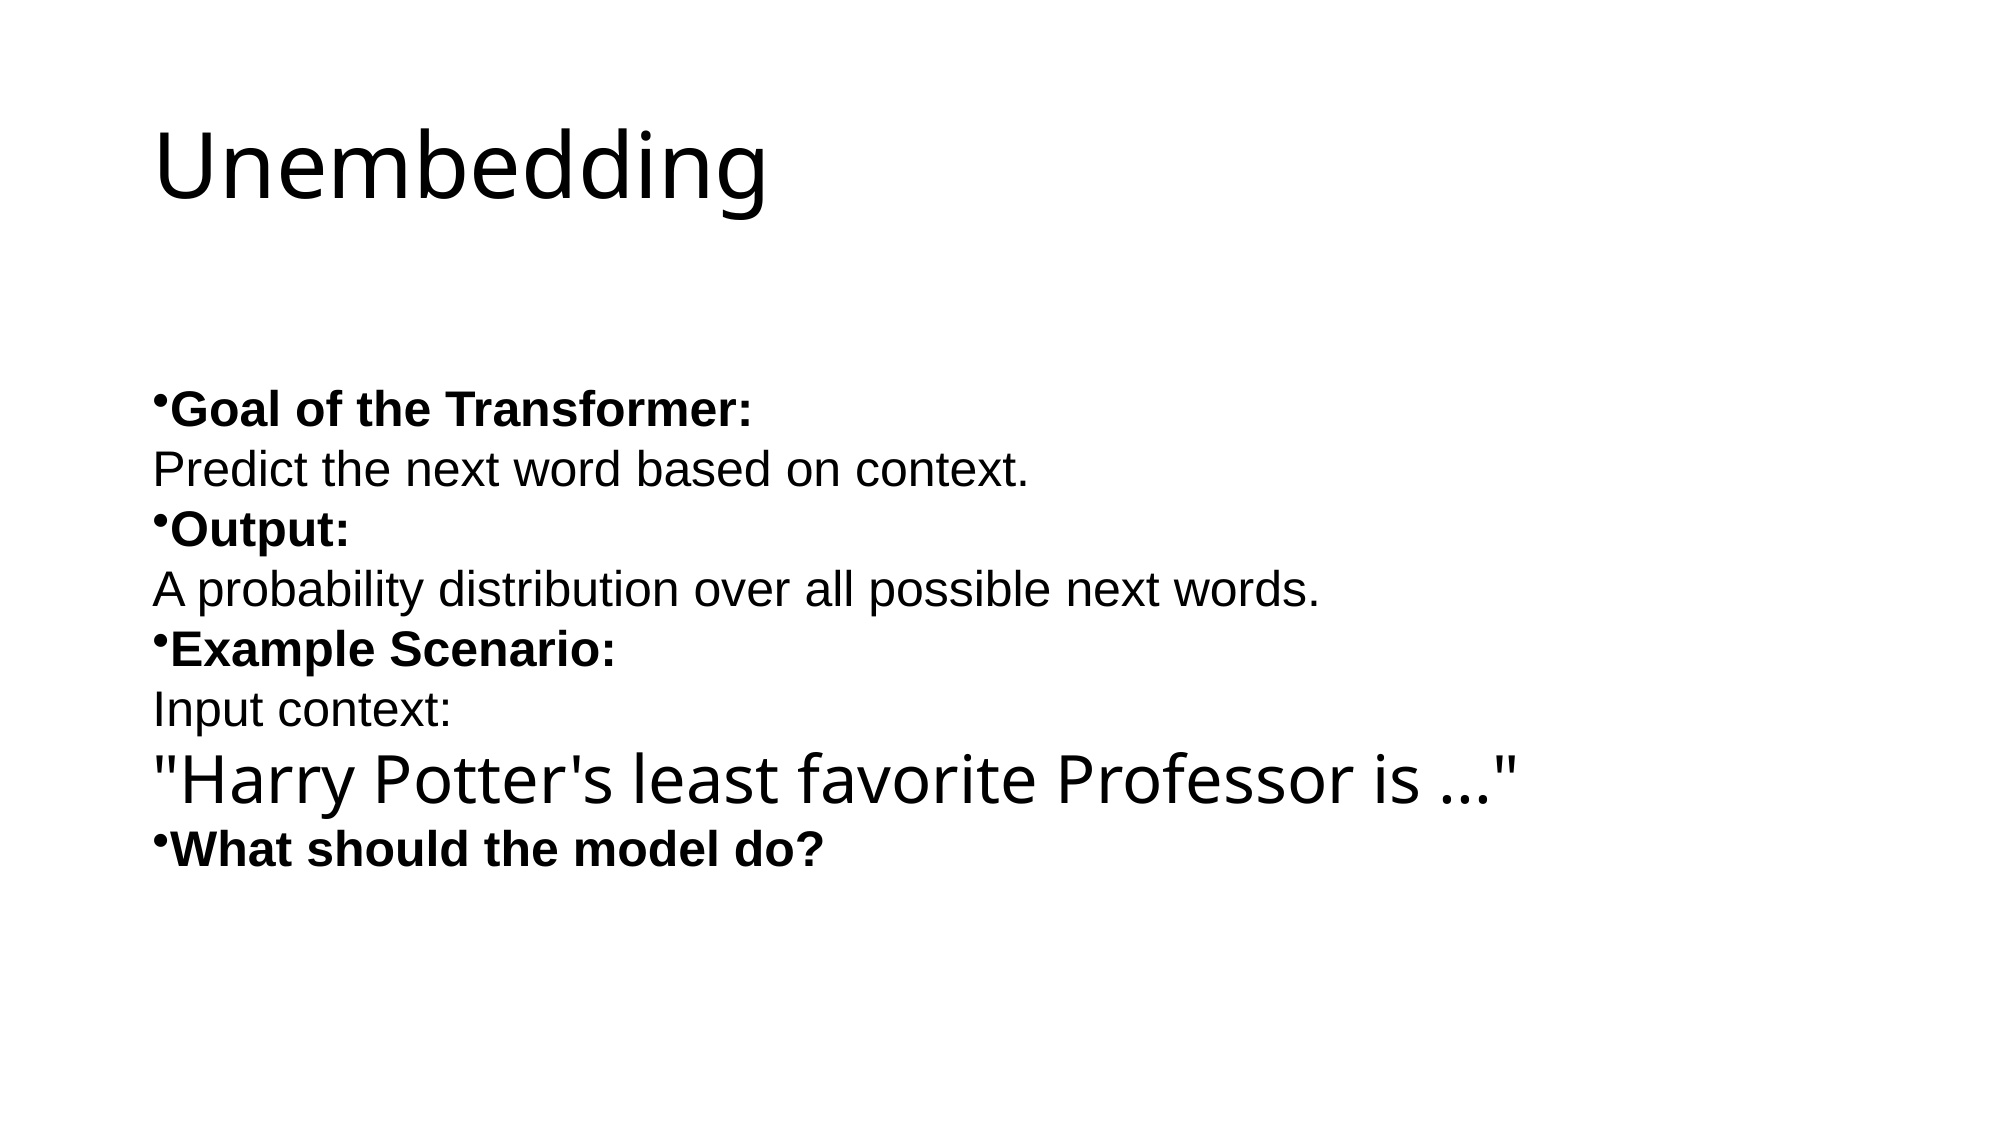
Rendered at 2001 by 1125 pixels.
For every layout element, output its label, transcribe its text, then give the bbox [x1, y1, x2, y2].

title Unembedding [137, 59, 1863, 278]
list Goal of the Transformer: Predict the next word based on context. Output: A probability distribution over all possible next words. Example Scenario: Input context: "Harry Potter's least favorite Professor is ..." What should the model do? [137, 330, 1863, 983]
